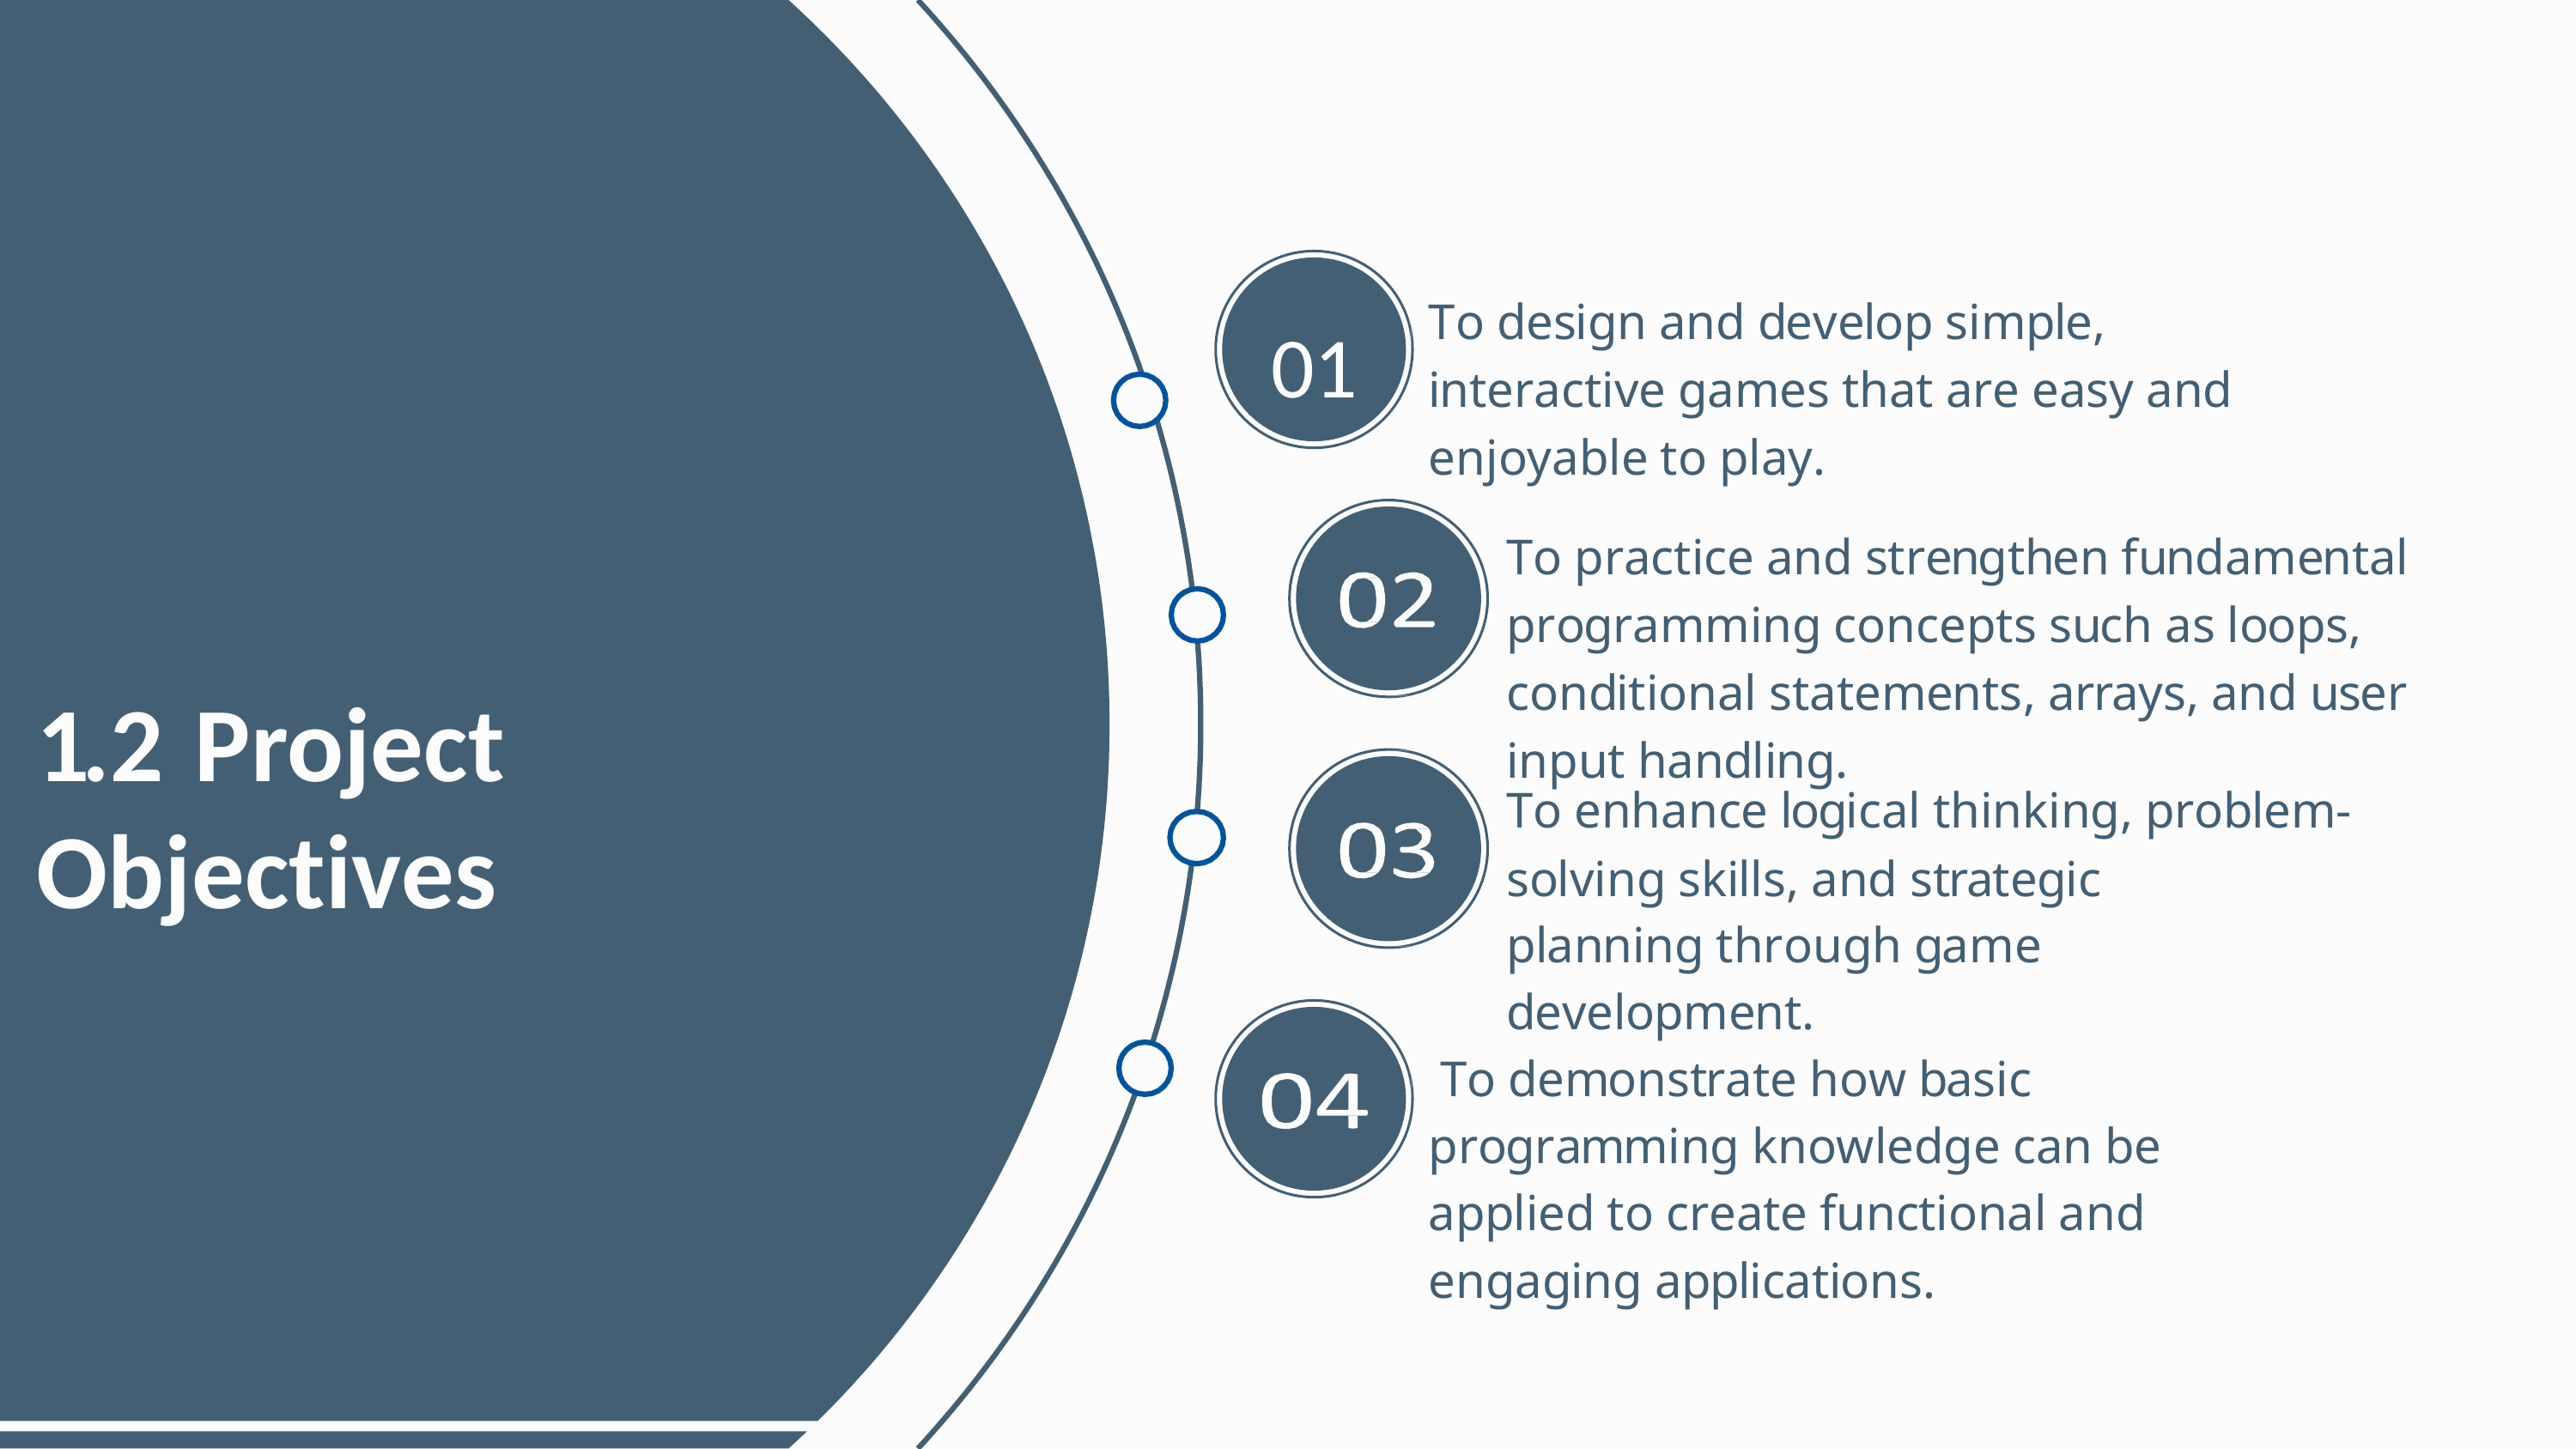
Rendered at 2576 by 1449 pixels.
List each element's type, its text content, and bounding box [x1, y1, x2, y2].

text_box To practice and strengthen fundamental programming concepts such as loops, conditional statements, arrays, and user input handling. To enhance logical thinking, problem- solving skills, and strategic planning through game development. [1504, 516, 2467, 1040]
text_box [0, 1431, 807, 1449]
text_box [1214, 250, 1414, 450]
text_box [1340, 822, 1386, 879]
text_box [1113, 373, 1166, 427]
text_box [1288, 748, 1490, 949]
text_box To demonstrate how basic programming knowledge can be applied to create functional and engaging applications. [1426, 1039, 2232, 1308]
text_box [1170, 811, 1224, 864]
text_box [1316, 1073, 1368, 1129]
text_box [918, 0, 1201, 1449]
text_box [1170, 588, 1224, 641]
text_box [1119, 1041, 1171, 1094]
text_box [0, 1307, 918, 1449]
text_box [1340, 572, 1386, 628]
text_box 01 [1269, 312, 1359, 415]
text_box [1394, 572, 1435, 627]
text_box 1.2 Project Objectives [34, 676, 1001, 930]
text_box [790, 0, 918, 142]
text_box [919, 0, 2576, 1449]
text_box [1261, 1073, 1311, 1130]
text_box [1393, 822, 1435, 879]
text_box To design and develop simple, interactive games that are easy and enjoyable to play. [1426, 281, 2275, 485]
text_box [1214, 998, 1414, 1199]
text_box [0, 0, 1110, 1422]
text_box [1288, 498, 1490, 699]
